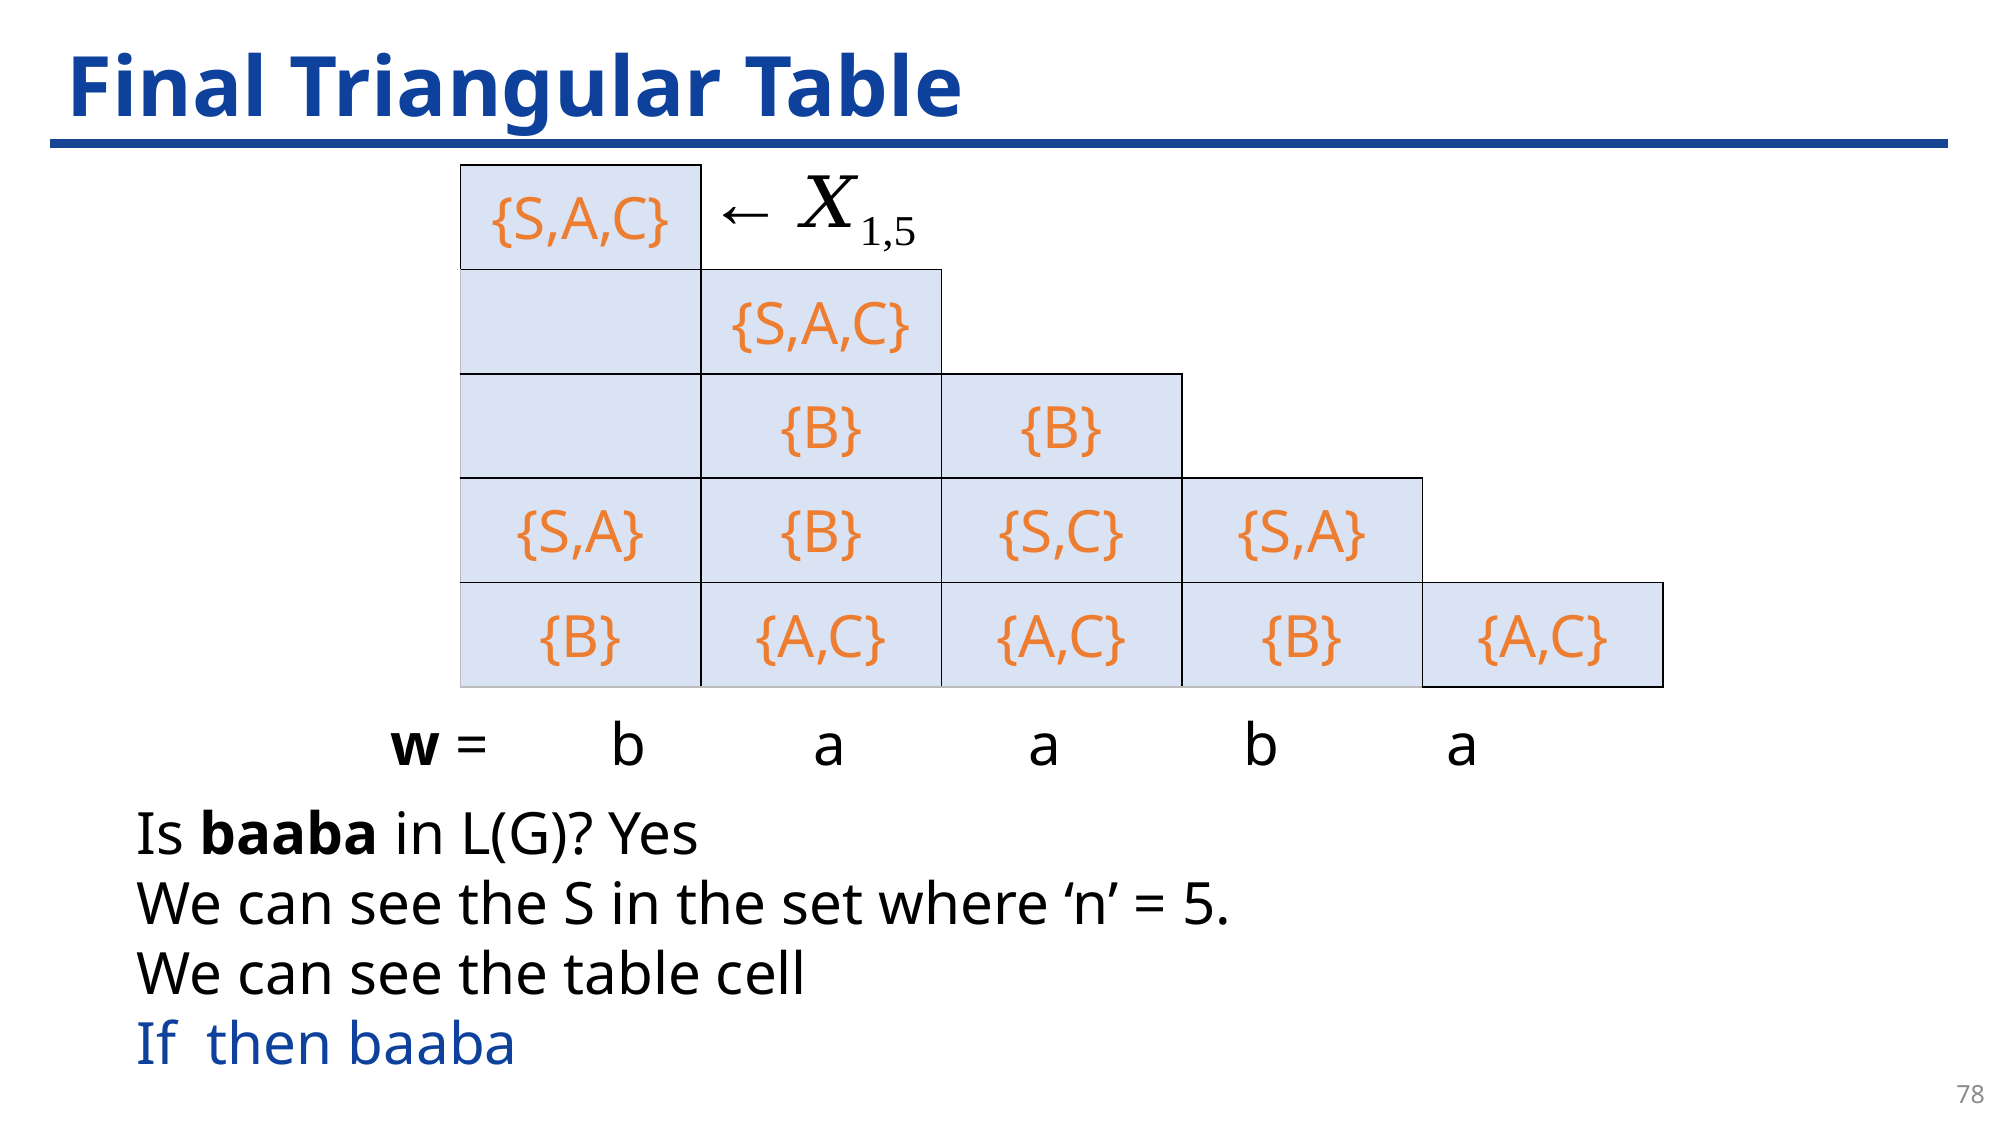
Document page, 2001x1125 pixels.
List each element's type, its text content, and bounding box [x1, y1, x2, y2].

text_box w = b a a b a [375, 699, 1497, 785]
slide_number 78 [1899, 1065, 2000, 1125]
title Final Triangular Table [51, 39, 1947, 140]
